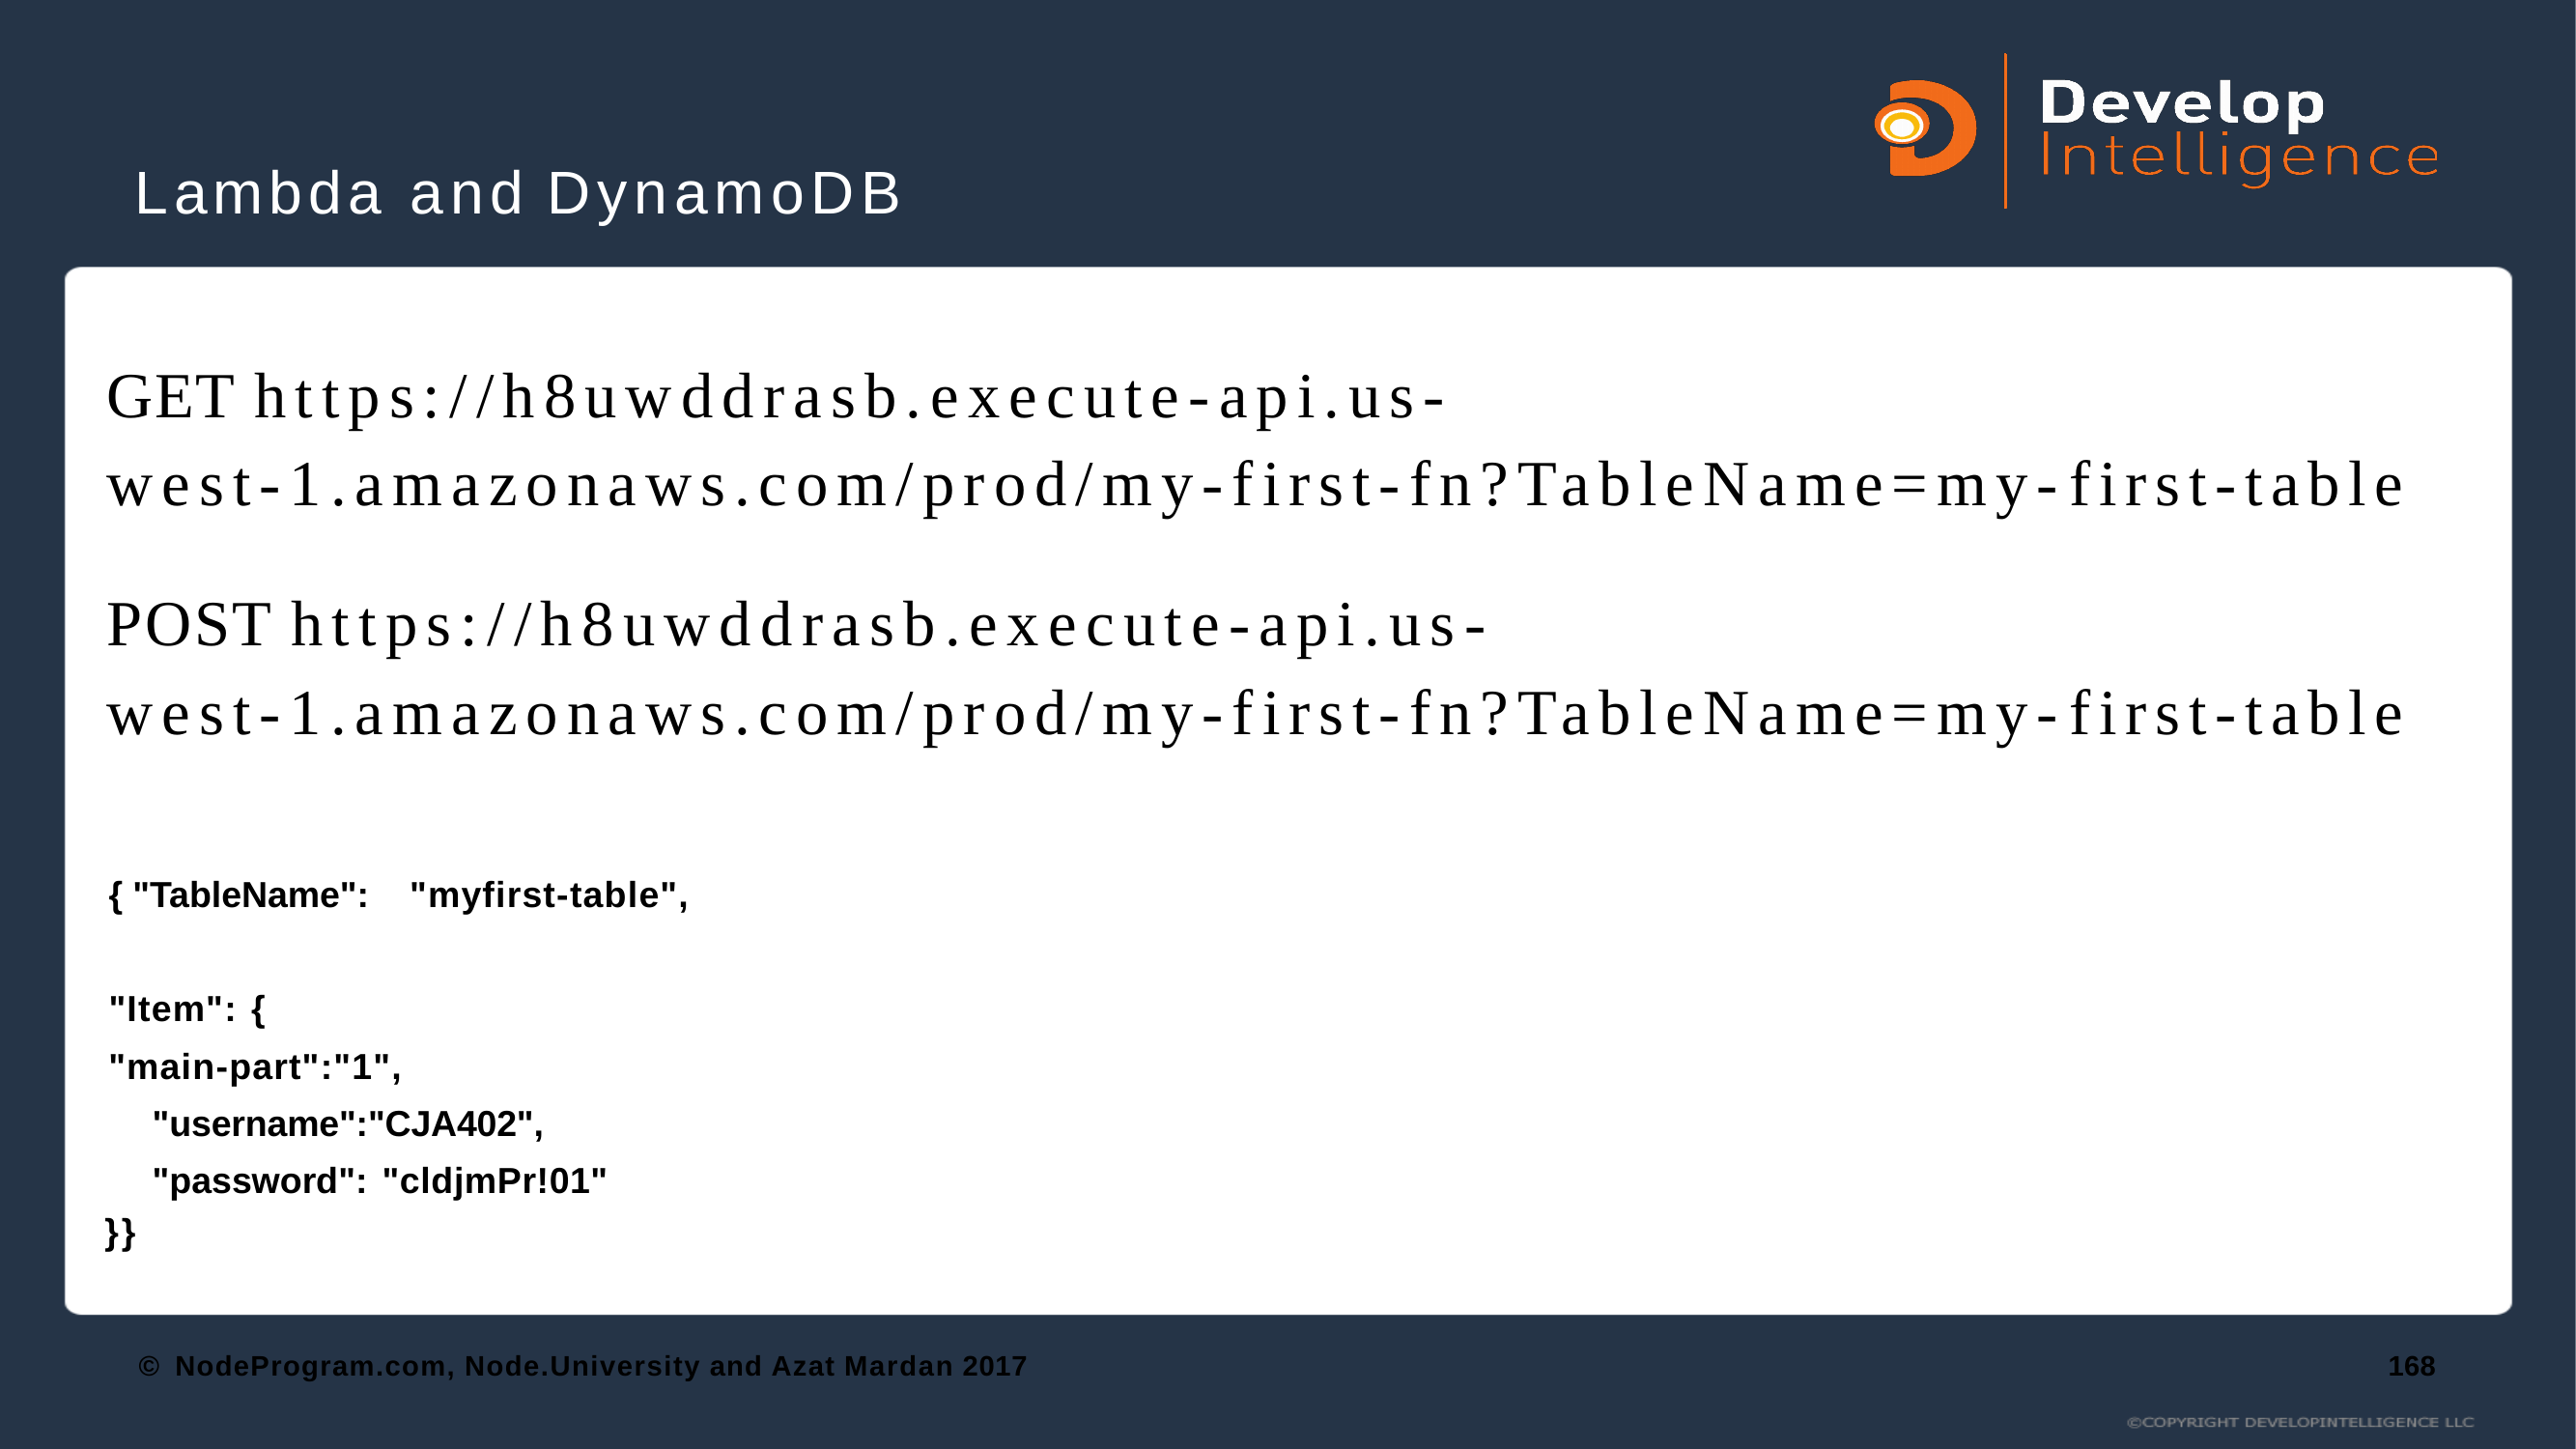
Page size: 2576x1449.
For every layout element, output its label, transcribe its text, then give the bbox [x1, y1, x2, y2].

text_box 168 [2384, 1347, 2441, 1382]
title Lambda and DynamoDB [132, 67, 1756, 312]
text_box GET https://h8uwddrasb.execute-api.us- west-1.amazonaws.com/prod/my-first-fn?TableName=my-first-table POST https://h8uwddrasb.execute-api.us- west-1.amazonaws.com/prod/my-first-fn?TableName=my-first-table [104, 337, 2507, 749]
footer © NodeProgram.com, Node.University and Azat Mardan 2017 [136, 1347, 1034, 1449]
picture [0, 0, 2576, 1449]
text_box { "TableName": "myfirst-table", "Item": { "main-part":"1", "username":"CJA402", "password": "cldjmPr!01" }} [104, 784, 2490, 1253]
